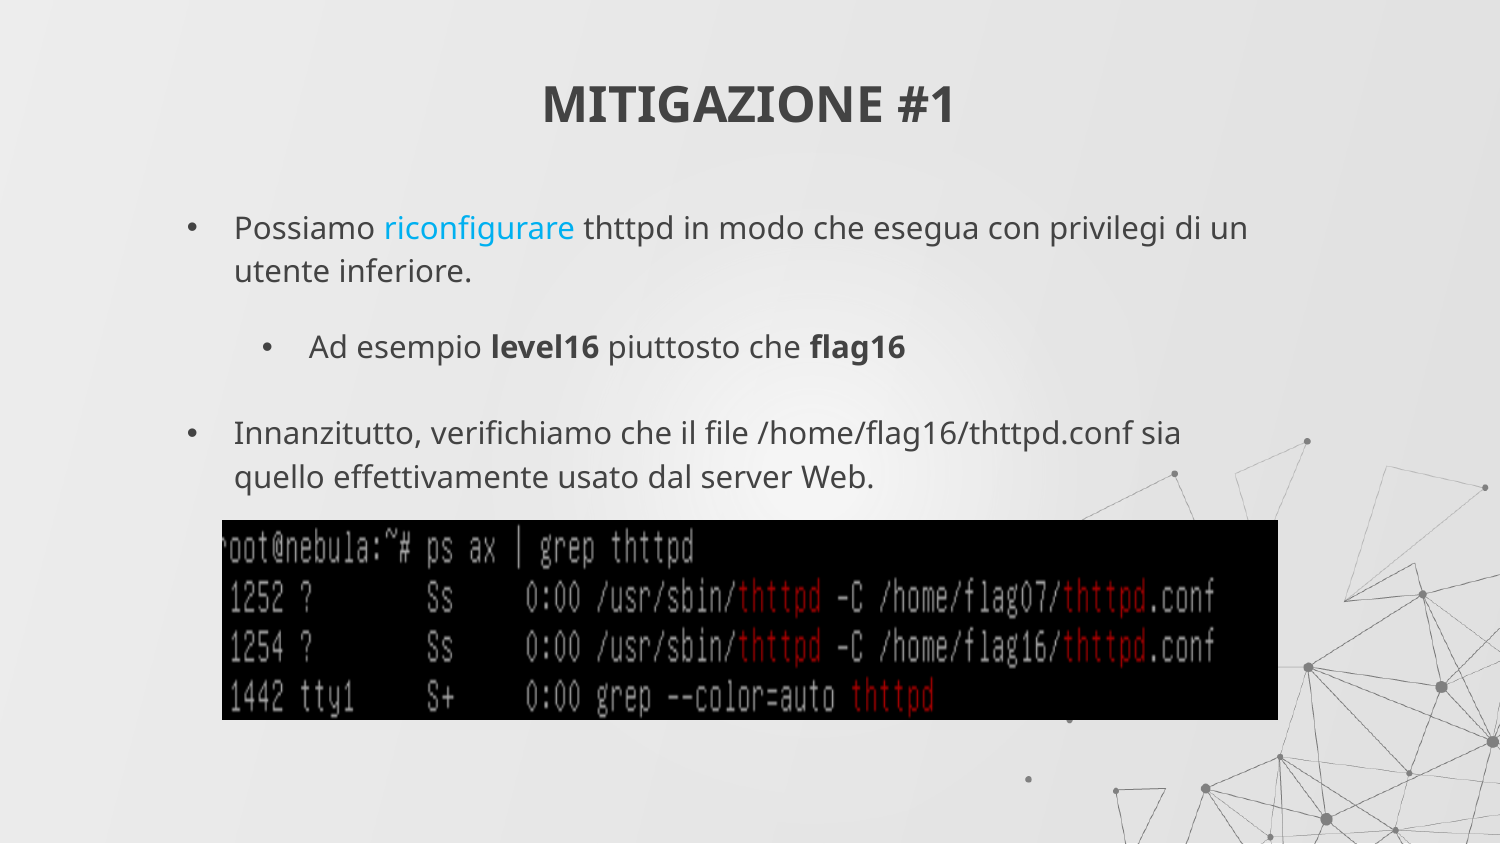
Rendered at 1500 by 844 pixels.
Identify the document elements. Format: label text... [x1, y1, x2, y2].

list Possiamo riconfigurare thttpd in modo che esegua con privilegi di un utente inferiore. Ad esempio level16 piuttosto che flag16 Innanzitutto, verifichiamo che il file /home/flag16/thttpd.conf sia quello effettivamente usato dal server Web. [142, 187, 1278, 764]
title MITIGAZIONE #1 [322, 57, 1178, 214]
picture [0, 0, 1500, 844]
